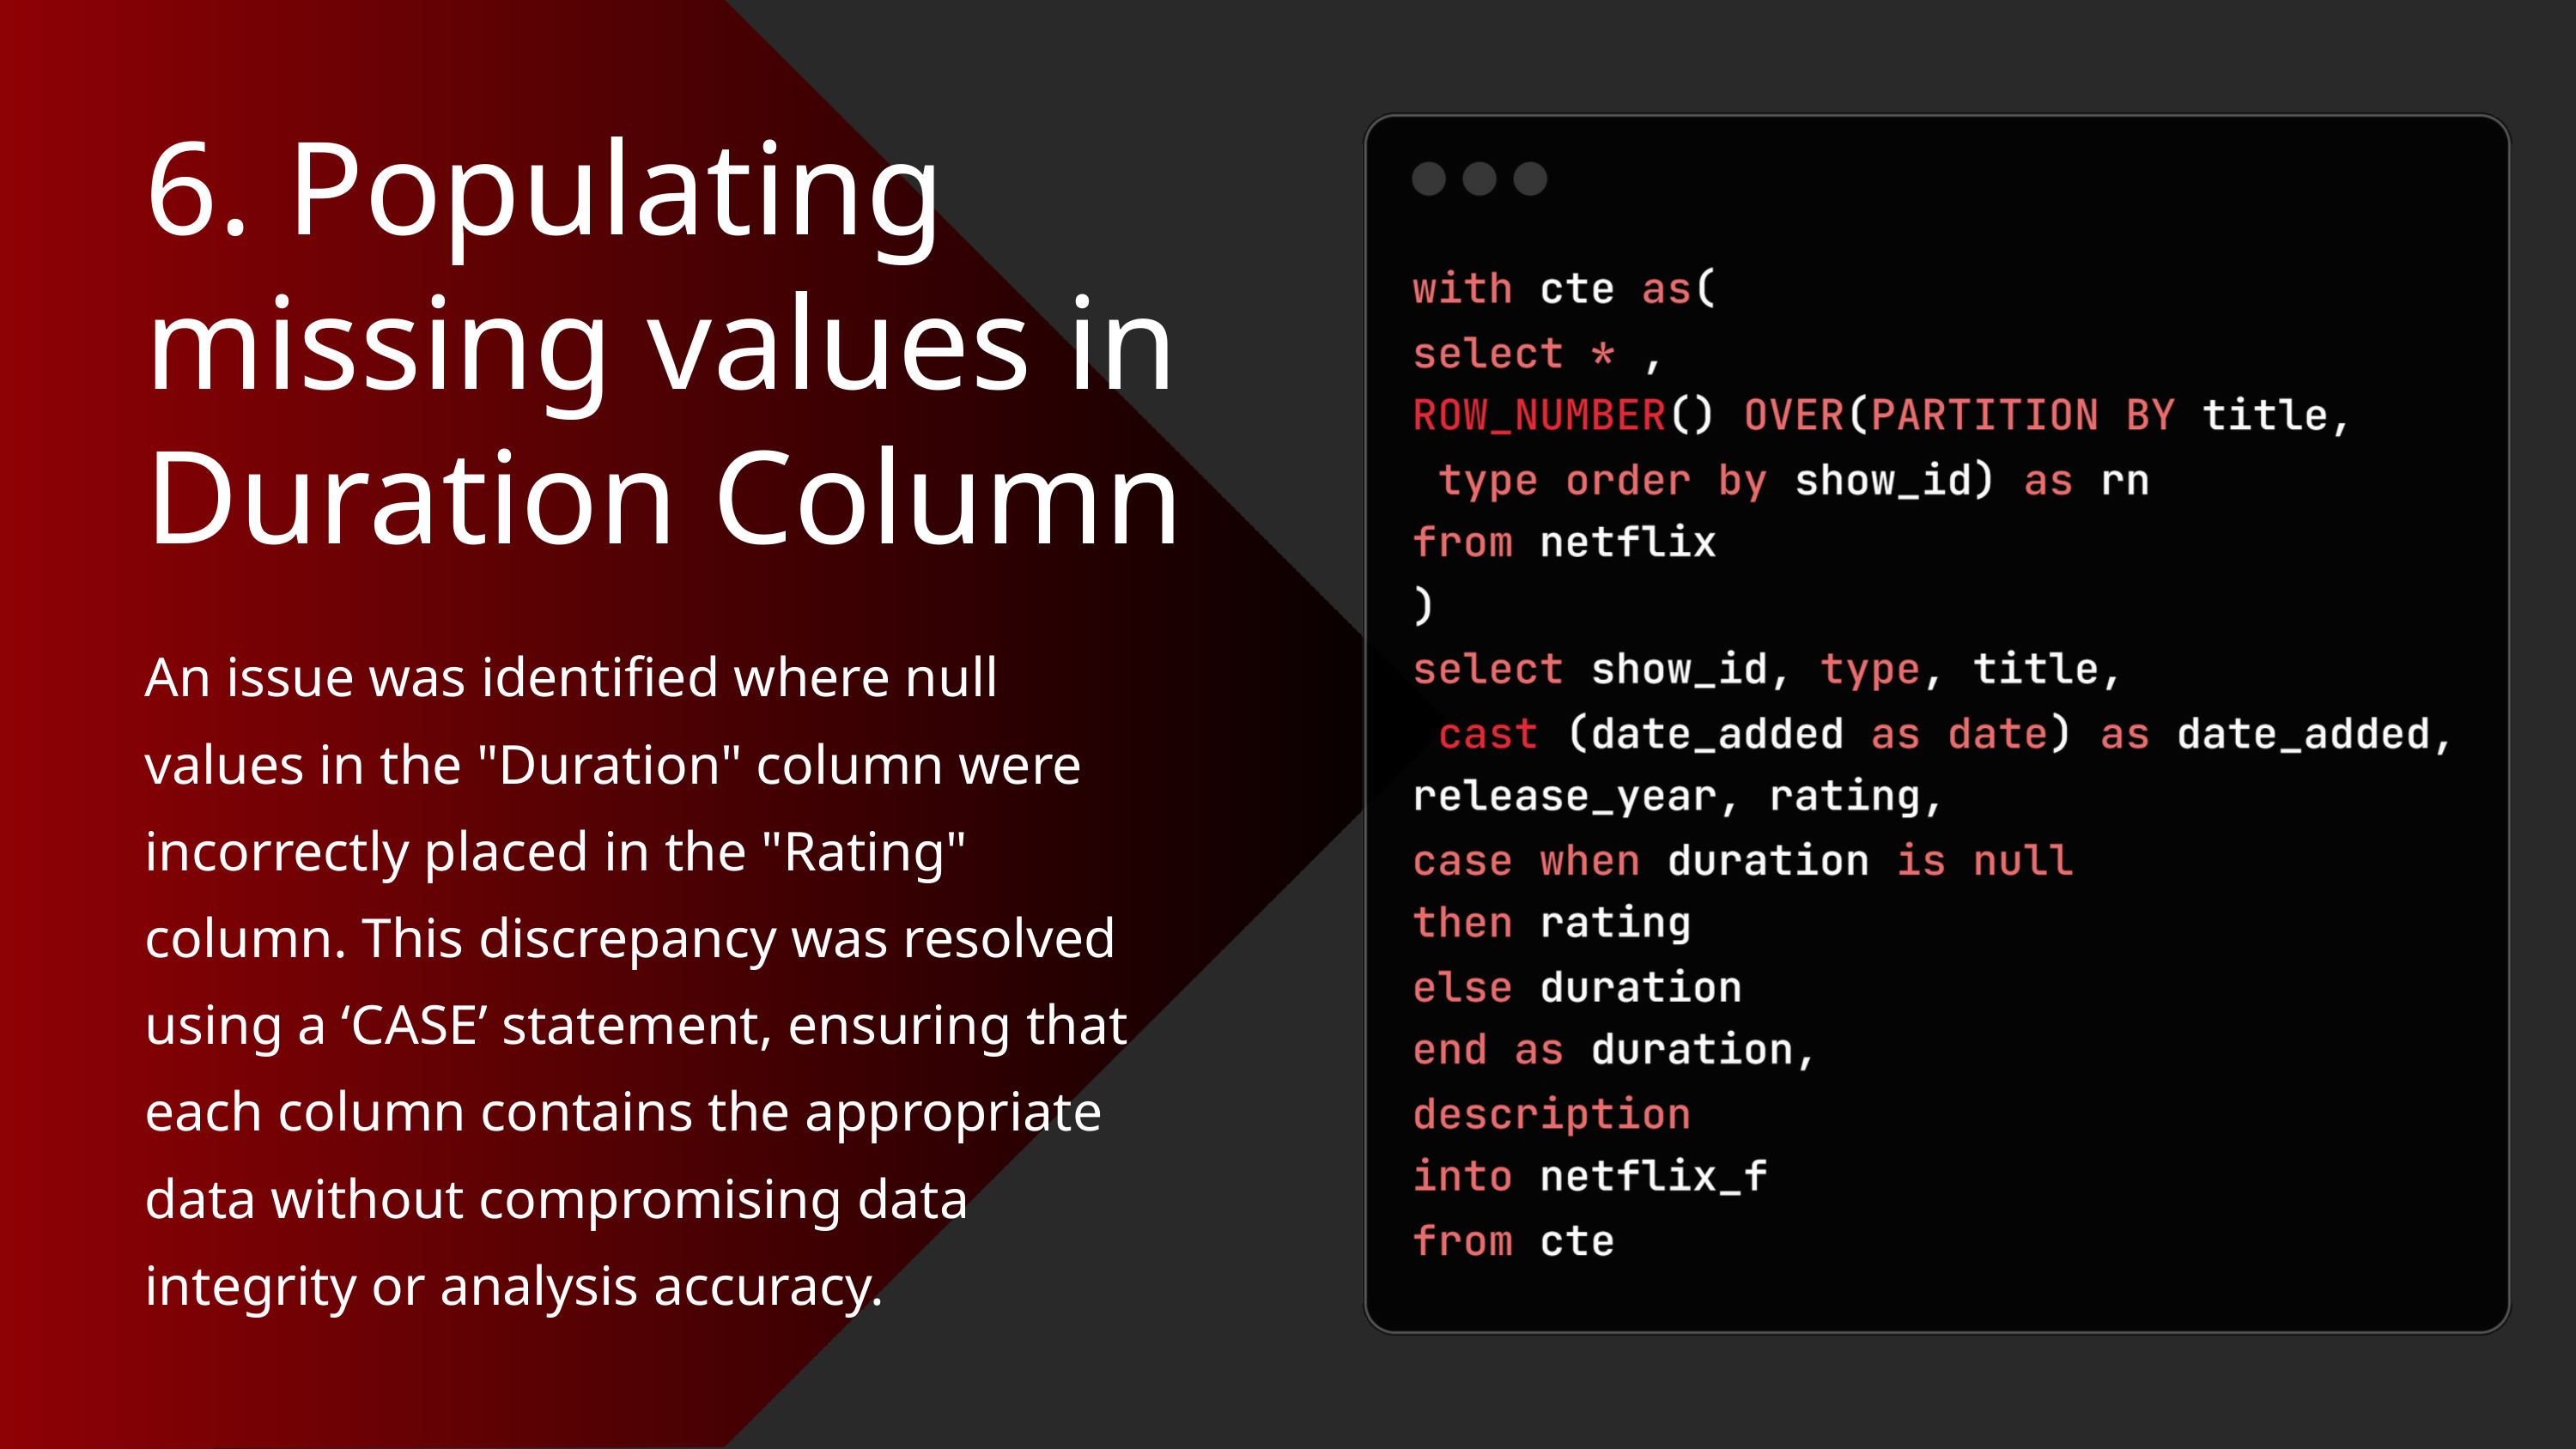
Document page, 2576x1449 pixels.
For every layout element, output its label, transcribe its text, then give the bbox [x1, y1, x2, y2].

text_box An issue was identified where null values in the "Duration" column were incorrectly placed in the "Rating" column. This discrepancy was resolved using a ‘CASE’ statement, ensuring that each column contains the appropriate data without compromising data integrity or analysis accuracy. [144, 724, 1142, 1316]
text_box 6. Populating missing values in Duration Column [144, 106, 1211, 724]
text_box [1187, 0, 2576, 1449]
text_box [0, 0, 1187, 1449]
